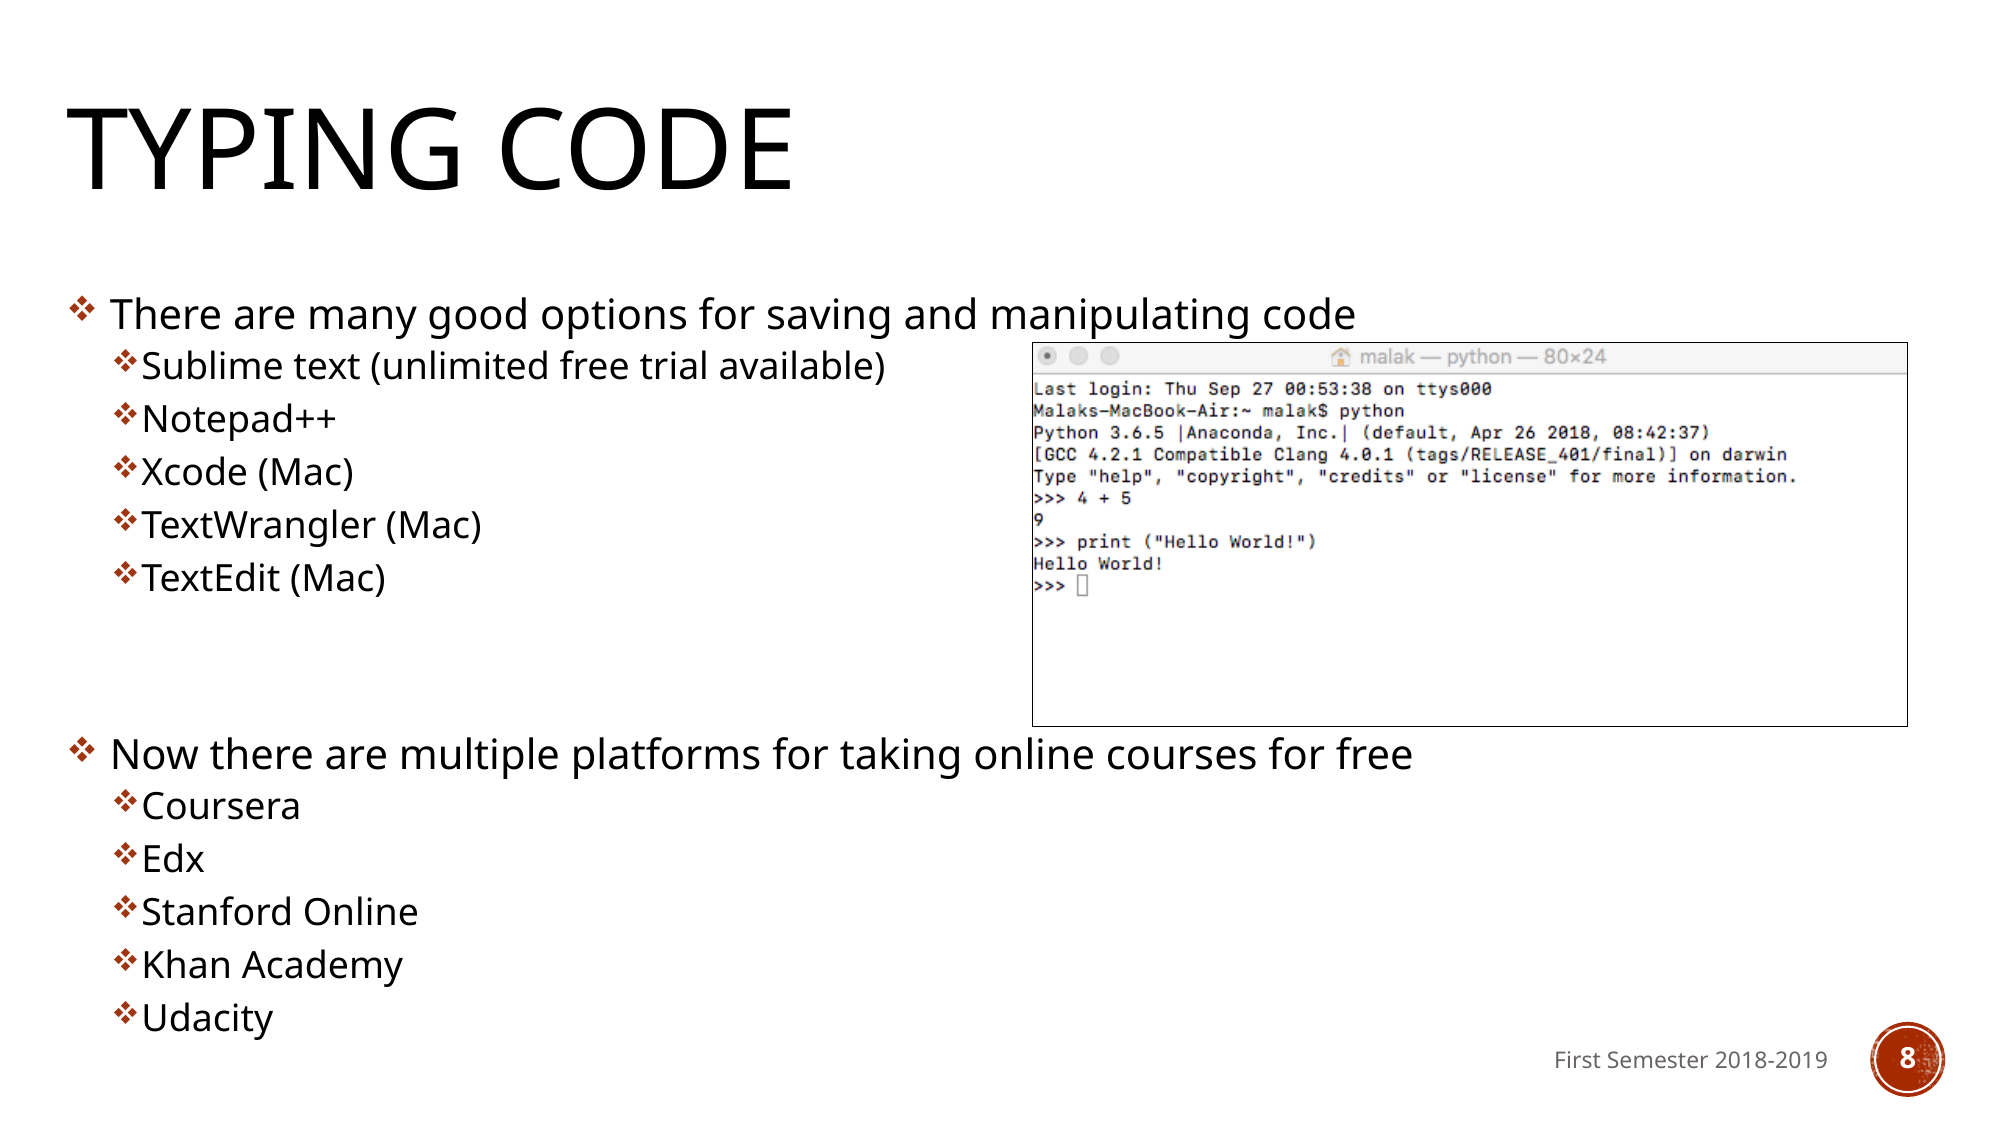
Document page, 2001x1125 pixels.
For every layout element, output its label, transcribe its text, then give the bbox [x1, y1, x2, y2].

picture [1033, 342, 1908, 727]
slide_number 8 [1920, 1028, 1961, 1089]
title Typing code [51, 49, 1920, 258]
list There are many good options for saving and manipulating code Sublime text (unlimited free trial available) Notepad++ Xcode (Mac) TextWrangler (Mac) TextEdit (Mac) [51, 285, 1920, 726]
text_box Now there are multiple platforms for taking online courses for free Coursera Edx Stanford Online Khan Academy Udacity [51, 726, 1920, 1125]
